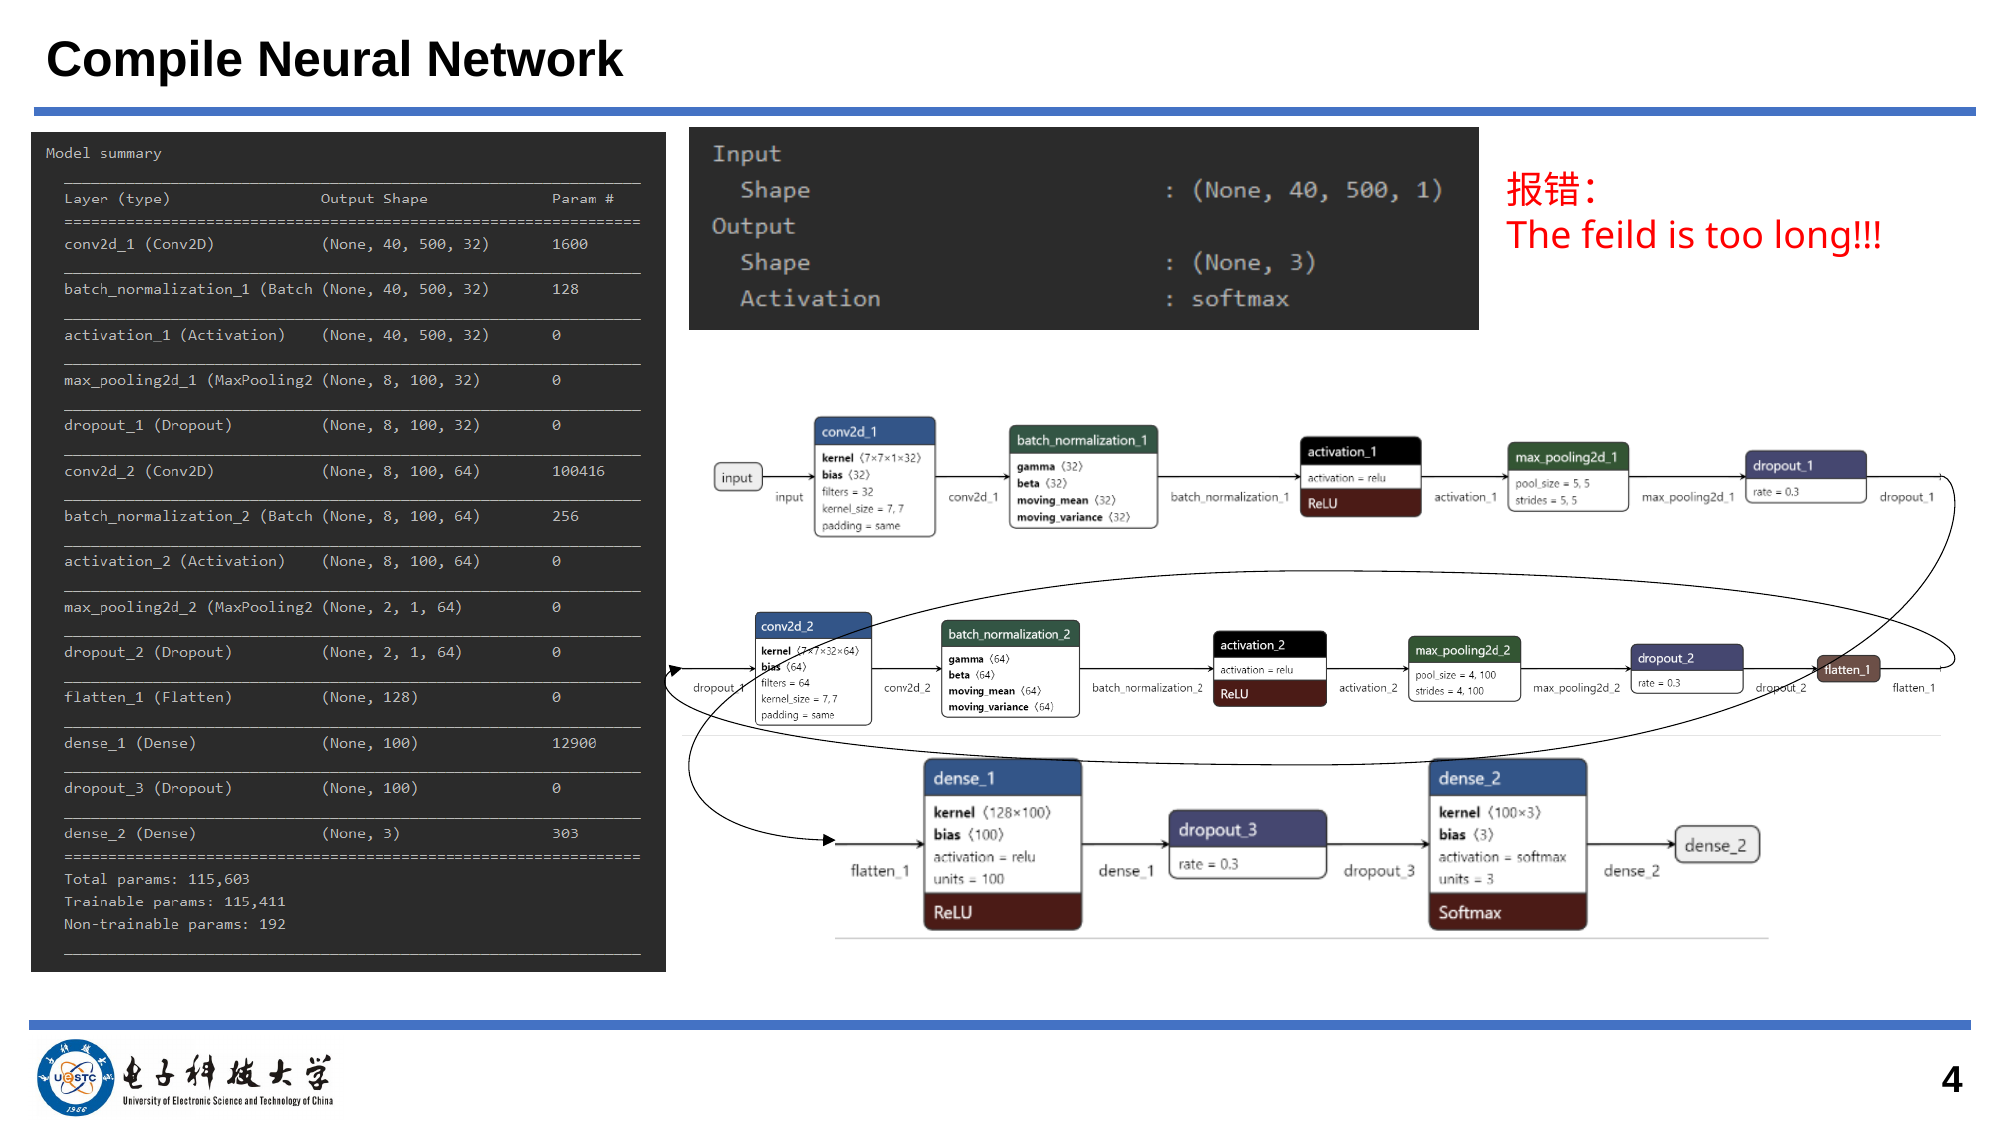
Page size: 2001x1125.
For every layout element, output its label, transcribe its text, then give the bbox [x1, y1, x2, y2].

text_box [682, 475, 1941, 668]
picture [682, 668, 835, 736]
text_box 报错： The feild is too long!!! [1491, 158, 1898, 264]
picture [31, 132, 666, 972]
text_box Compile Neural Network [31, 19, 1348, 95]
picture [689, 405, 1941, 475]
picture [835, 841, 1773, 942]
picture [28, 1035, 344, 1120]
text_box 4 [1927, 1047, 1972, 1108]
picture [689, 127, 1479, 330]
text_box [835, 667, 1940, 841]
